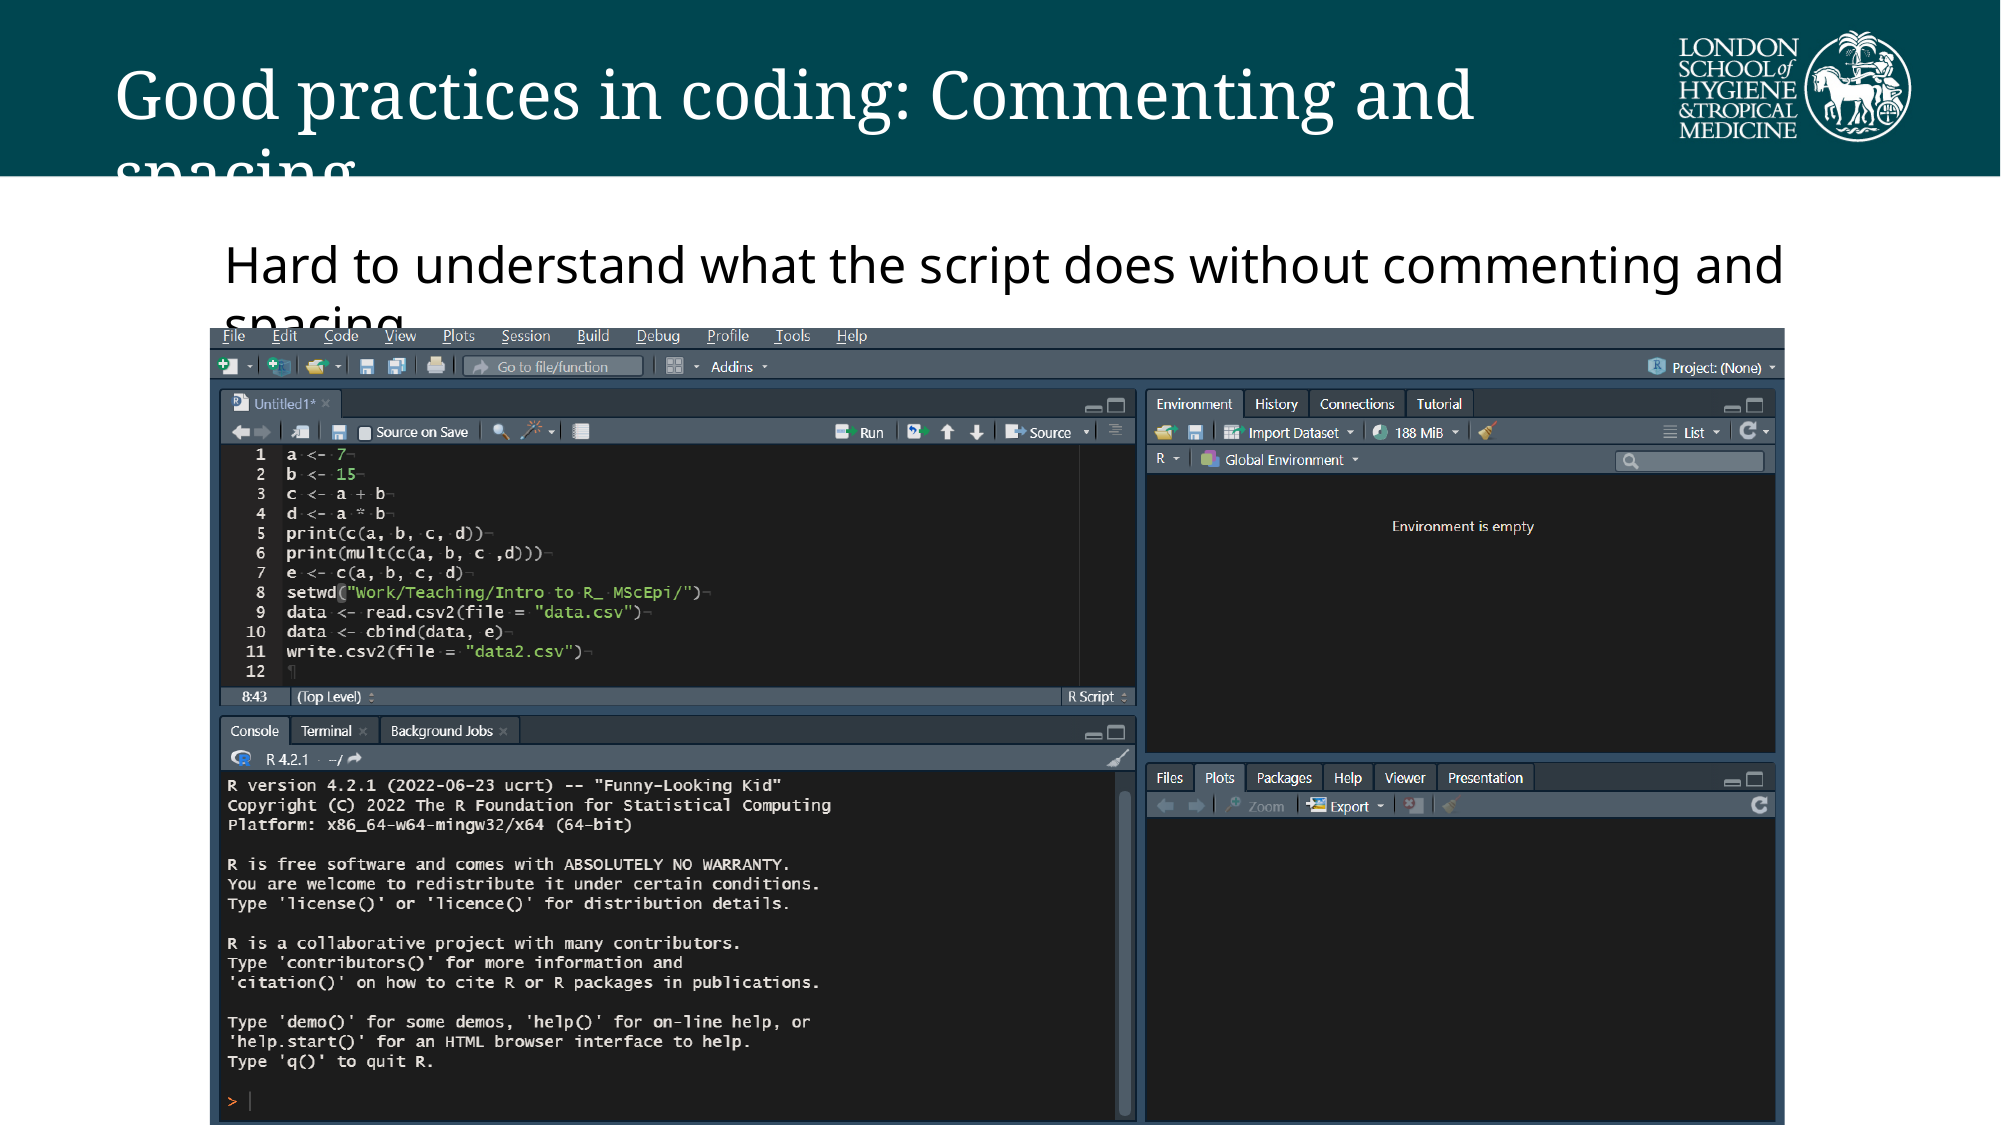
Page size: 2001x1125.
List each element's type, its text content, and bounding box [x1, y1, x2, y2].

picture [0, 0, 2001, 1125]
title Good practices in coding: Commenting and spacing [99, 45, 1656, 148]
list Hard to understand what the script does without commenting and spacing. [209, 226, 1900, 1017]
